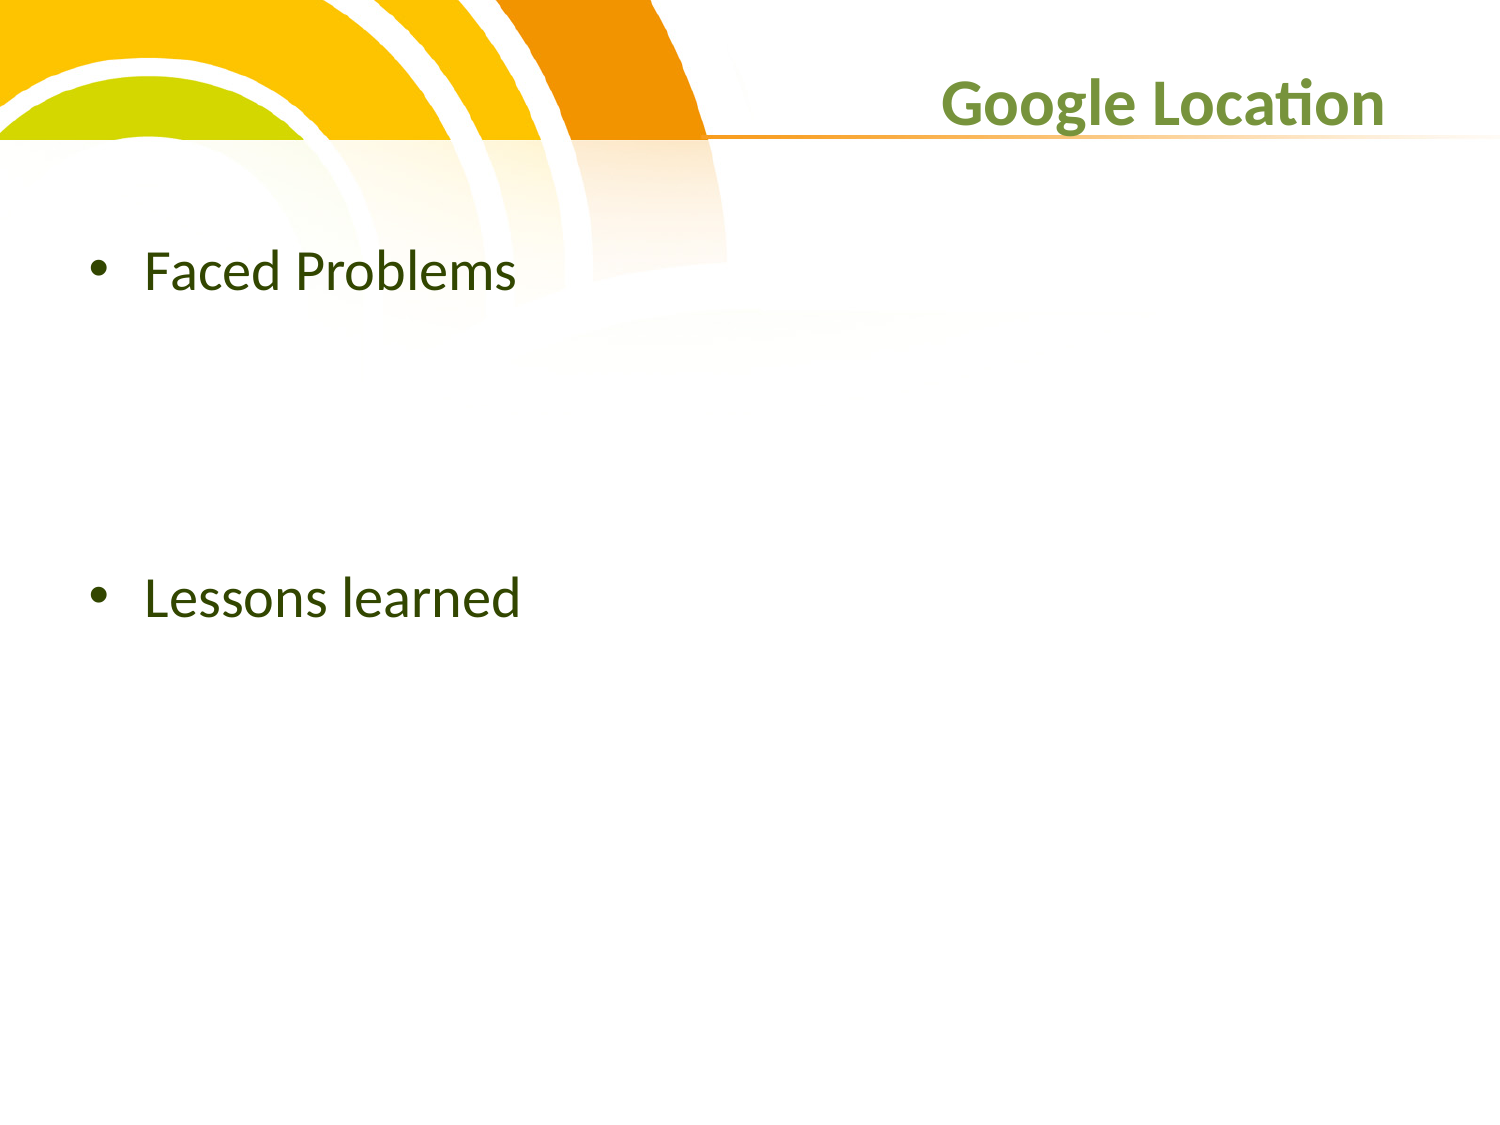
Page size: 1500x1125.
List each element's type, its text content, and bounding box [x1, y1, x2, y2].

list Faced Problems Lessons learned [73, 224, 1427, 900]
title Google Location [98, 36, 1402, 162]
picture [0, 0, 1500, 1125]
